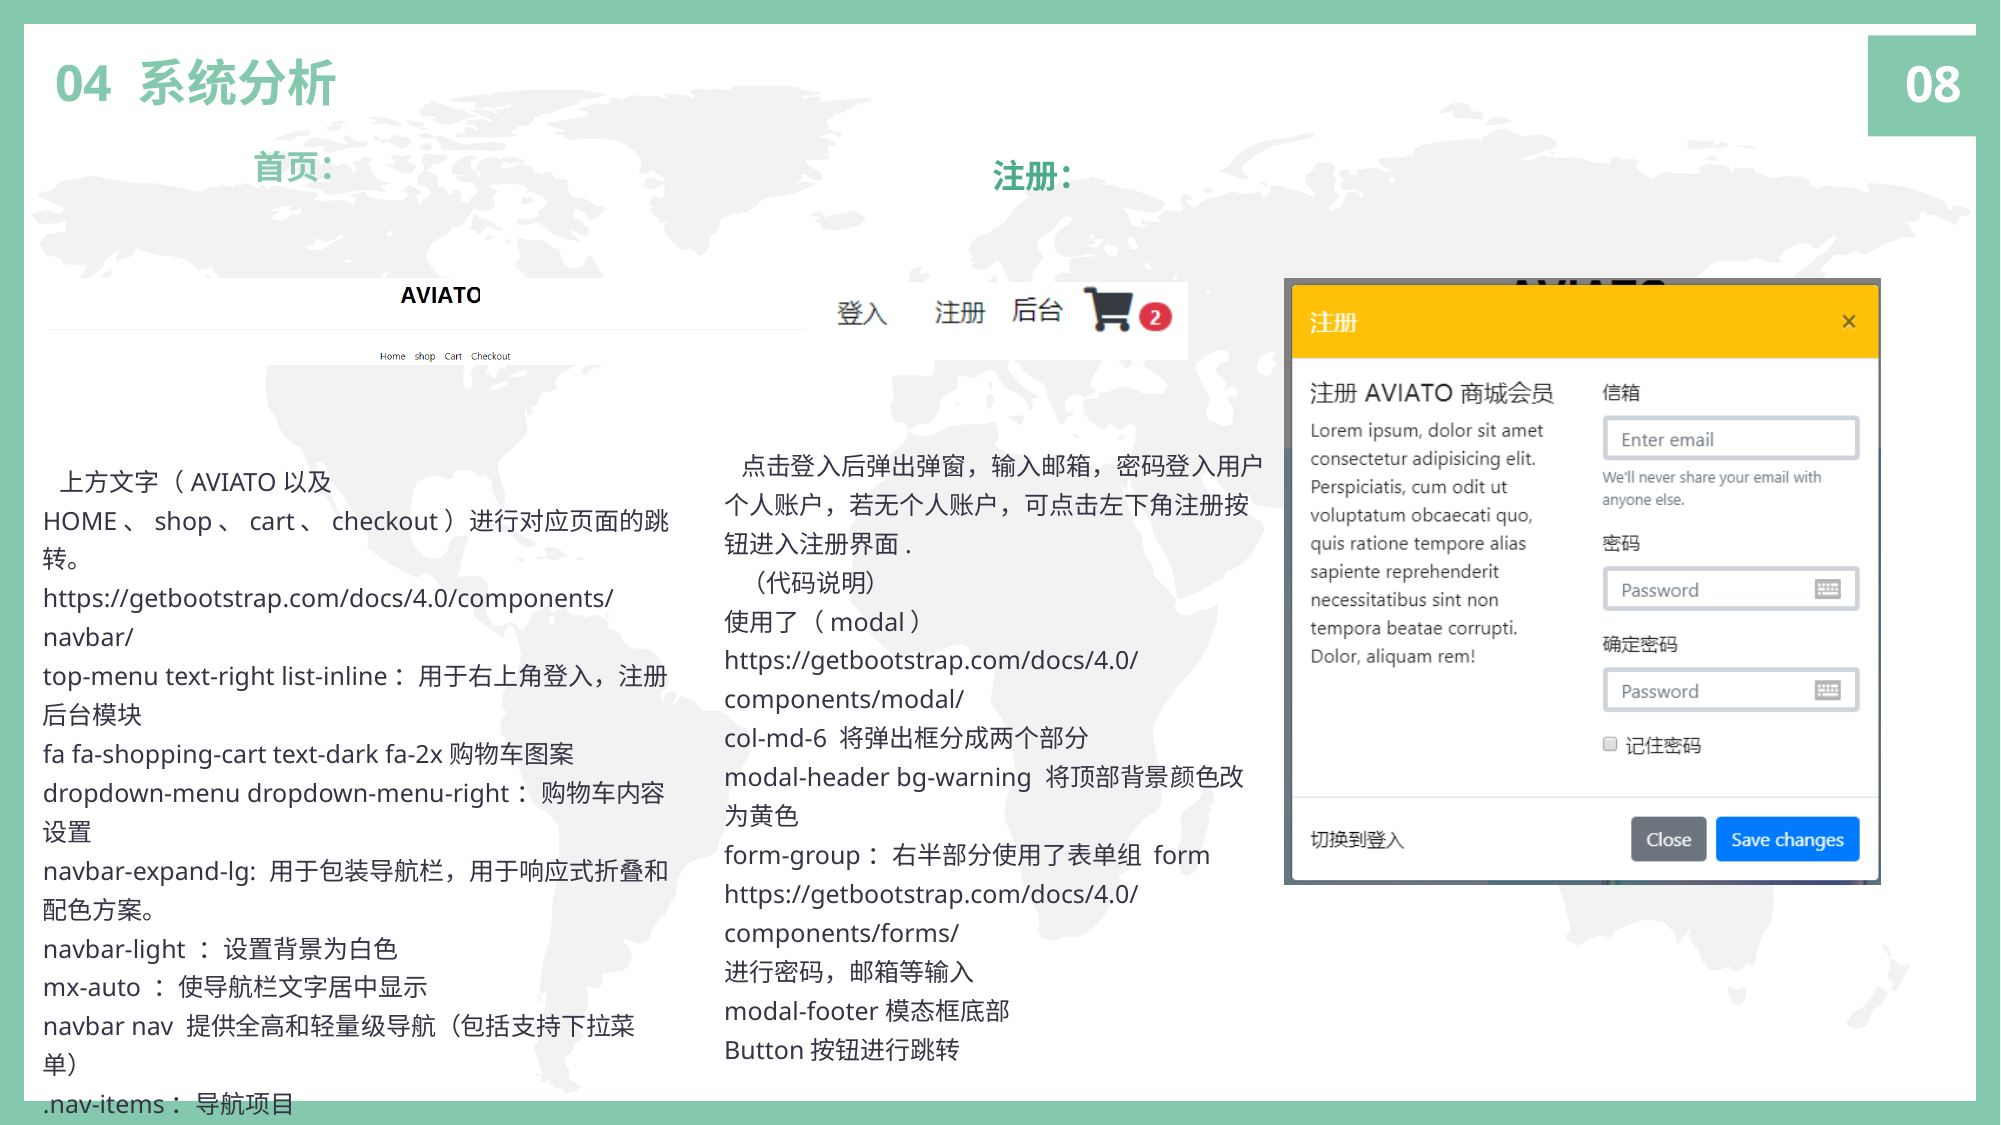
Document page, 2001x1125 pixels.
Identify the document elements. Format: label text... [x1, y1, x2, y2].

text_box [28, 126, 701, 1095]
list 08 [1867, 35, 2000, 137]
picture [1284, 278, 1881, 885]
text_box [709, 136, 1284, 1079]
picture [33, 278, 1188, 365]
list 04 系统分析 [40, 41, 910, 130]
